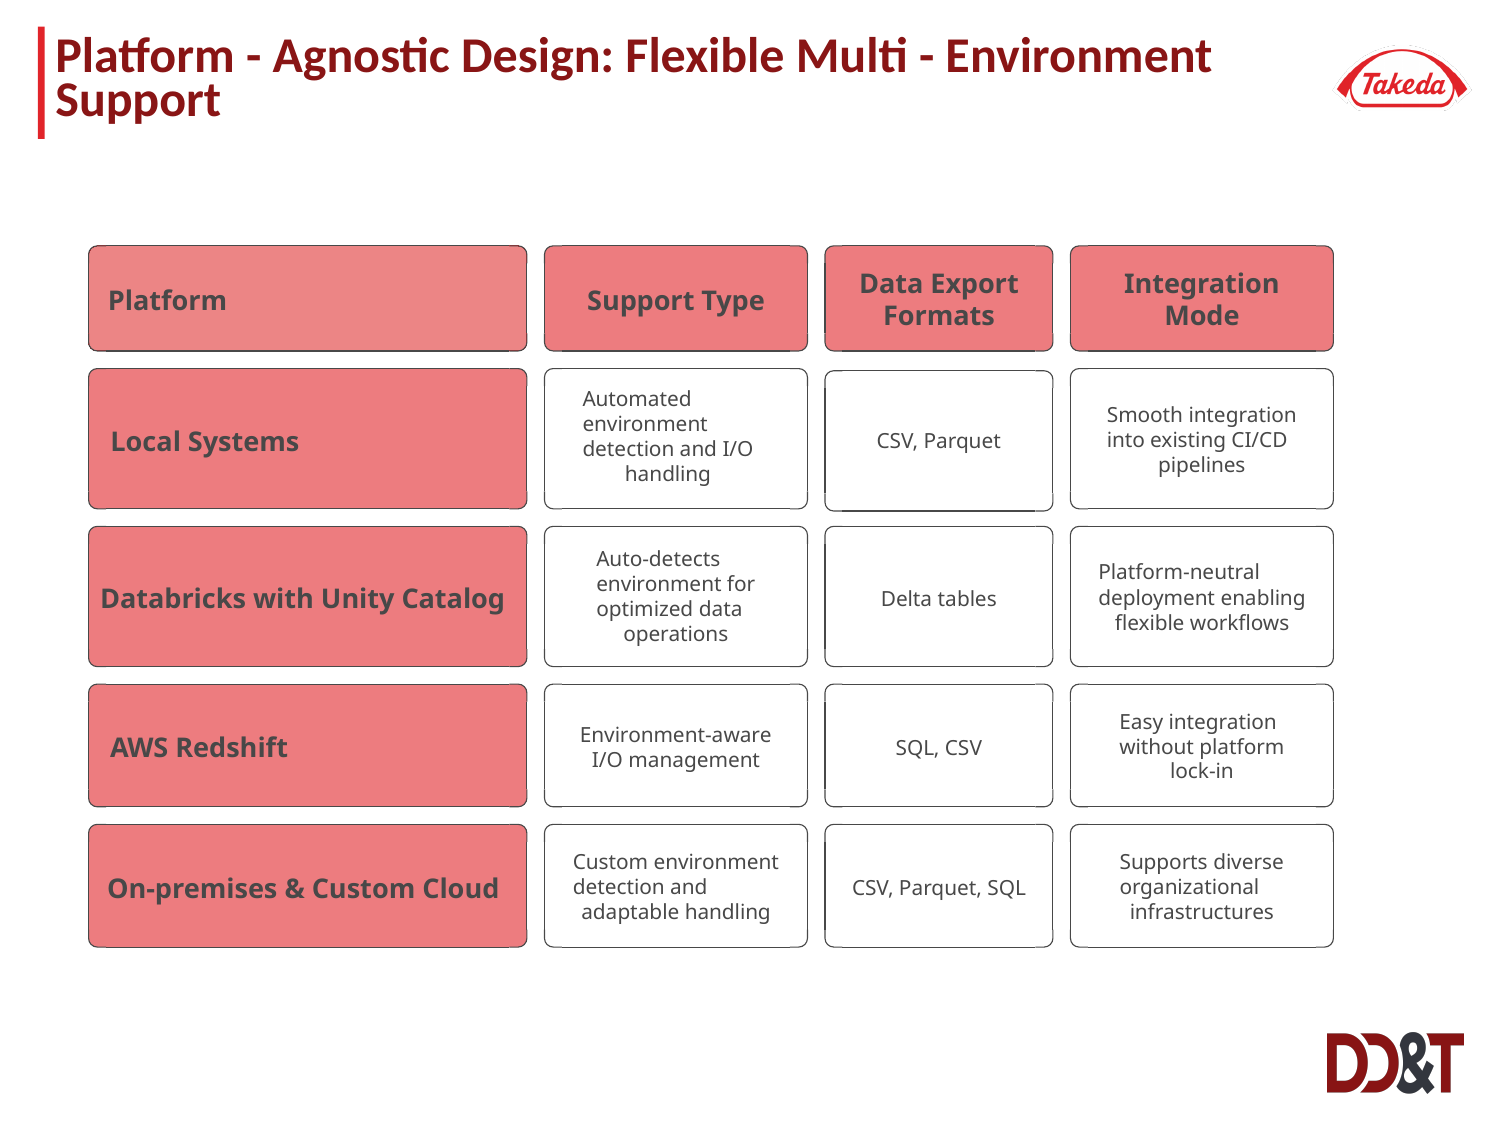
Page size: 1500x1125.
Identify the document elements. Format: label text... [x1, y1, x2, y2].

picture [1327, 1032, 1464, 1094]
picture [1341, 45, 1472, 111]
title Platform - Agnostic Design: Flexible Multi - Environment Support [55, 26, 1341, 139]
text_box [88, 245, 1334, 948]
